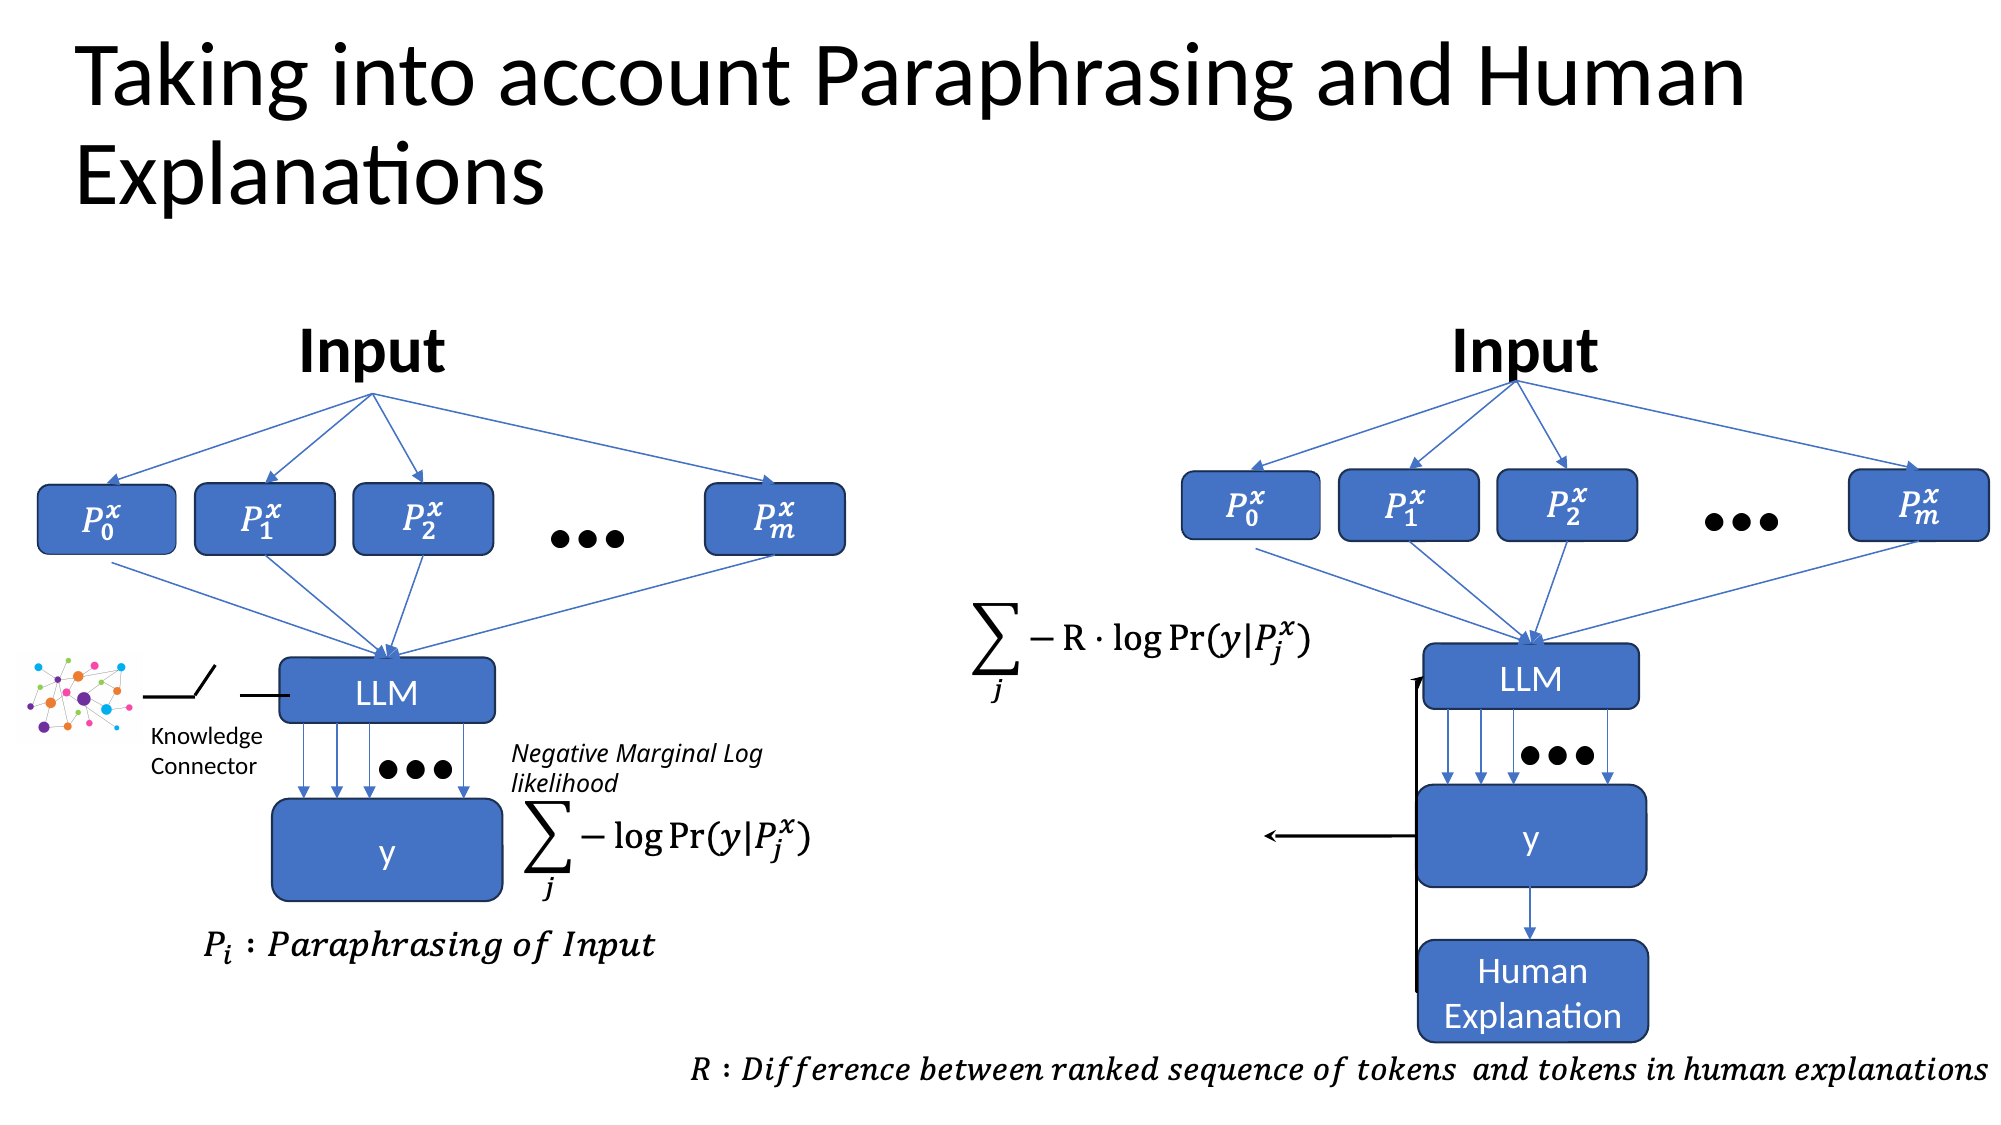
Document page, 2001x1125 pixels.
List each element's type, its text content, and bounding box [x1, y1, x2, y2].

text_box [222, 496, 304, 542]
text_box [386, 554, 776, 658]
text_box [1339, 478, 1480, 542]
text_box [264, 554, 383, 658]
picture [1705, 512, 1778, 532]
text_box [1250, 380, 1407, 470]
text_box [1516, 380, 1920, 470]
text_box [1180, 469, 1321, 542]
text_box [36, 483, 177, 555]
text_box y [1428, 784, 1647, 888]
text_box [372, 394, 776, 484]
text_box Input [234, 298, 510, 392]
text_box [194, 664, 216, 696]
text_box [195, 492, 336, 555]
text_box Human Explanation [1417, 939, 1649, 1043]
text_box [1417, 675, 1424, 992]
picture [15, 651, 144, 743]
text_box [264, 394, 369, 484]
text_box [111, 562, 259, 658]
text_box [1366, 482, 1448, 528]
text_box [705, 483, 846, 555]
text_box [734, 495, 816, 541]
text_box [651, 1049, 2000, 1090]
text_box Negative Marginal Log likelihood [496, 729, 884, 805]
text_box [966, 588, 1320, 705]
text_box [1497, 478, 1638, 539]
picture [1521, 746, 1594, 765]
text_box [1878, 481, 1960, 528]
text_box [1526, 481, 1608, 528]
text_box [1255, 548, 1403, 644]
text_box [106, 394, 262, 484]
text_box [382, 495, 464, 541]
text_box [197, 921, 665, 967]
text_box [517, 786, 820, 903]
picture [379, 760, 452, 779]
title Taking into account Paraphrasing and Human Explanations [59, 17, 1989, 235]
text_box y [272, 798, 503, 902]
picture [551, 529, 624, 549]
text_box LLM [1423, 652, 1640, 709]
text_box Knowledge Connector [136, 711, 336, 787]
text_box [1408, 540, 1527, 644]
text_box LLM [279, 666, 496, 723]
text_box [1530, 540, 1920, 644]
text_box Input [1388, 298, 1664, 379]
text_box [1408, 380, 1513, 470]
text_box [1849, 469, 1990, 541]
text_box [353, 492, 494, 553]
